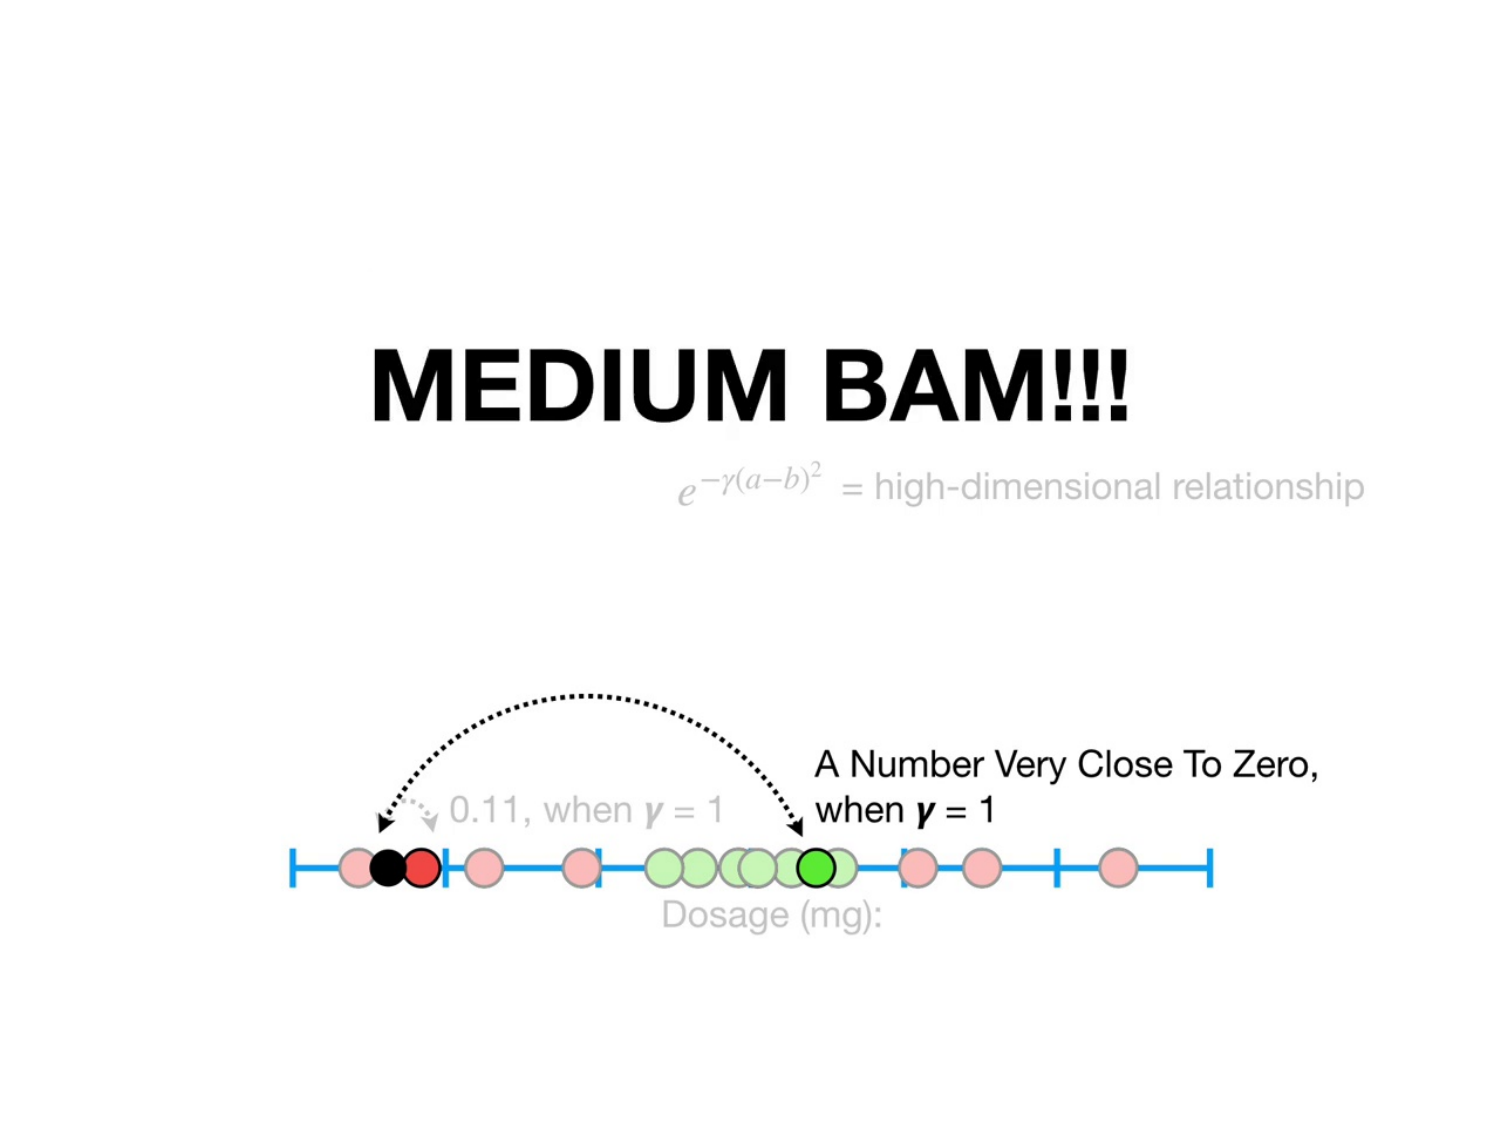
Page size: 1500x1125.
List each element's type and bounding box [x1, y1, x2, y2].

picture [0, 140, 1500, 985]
